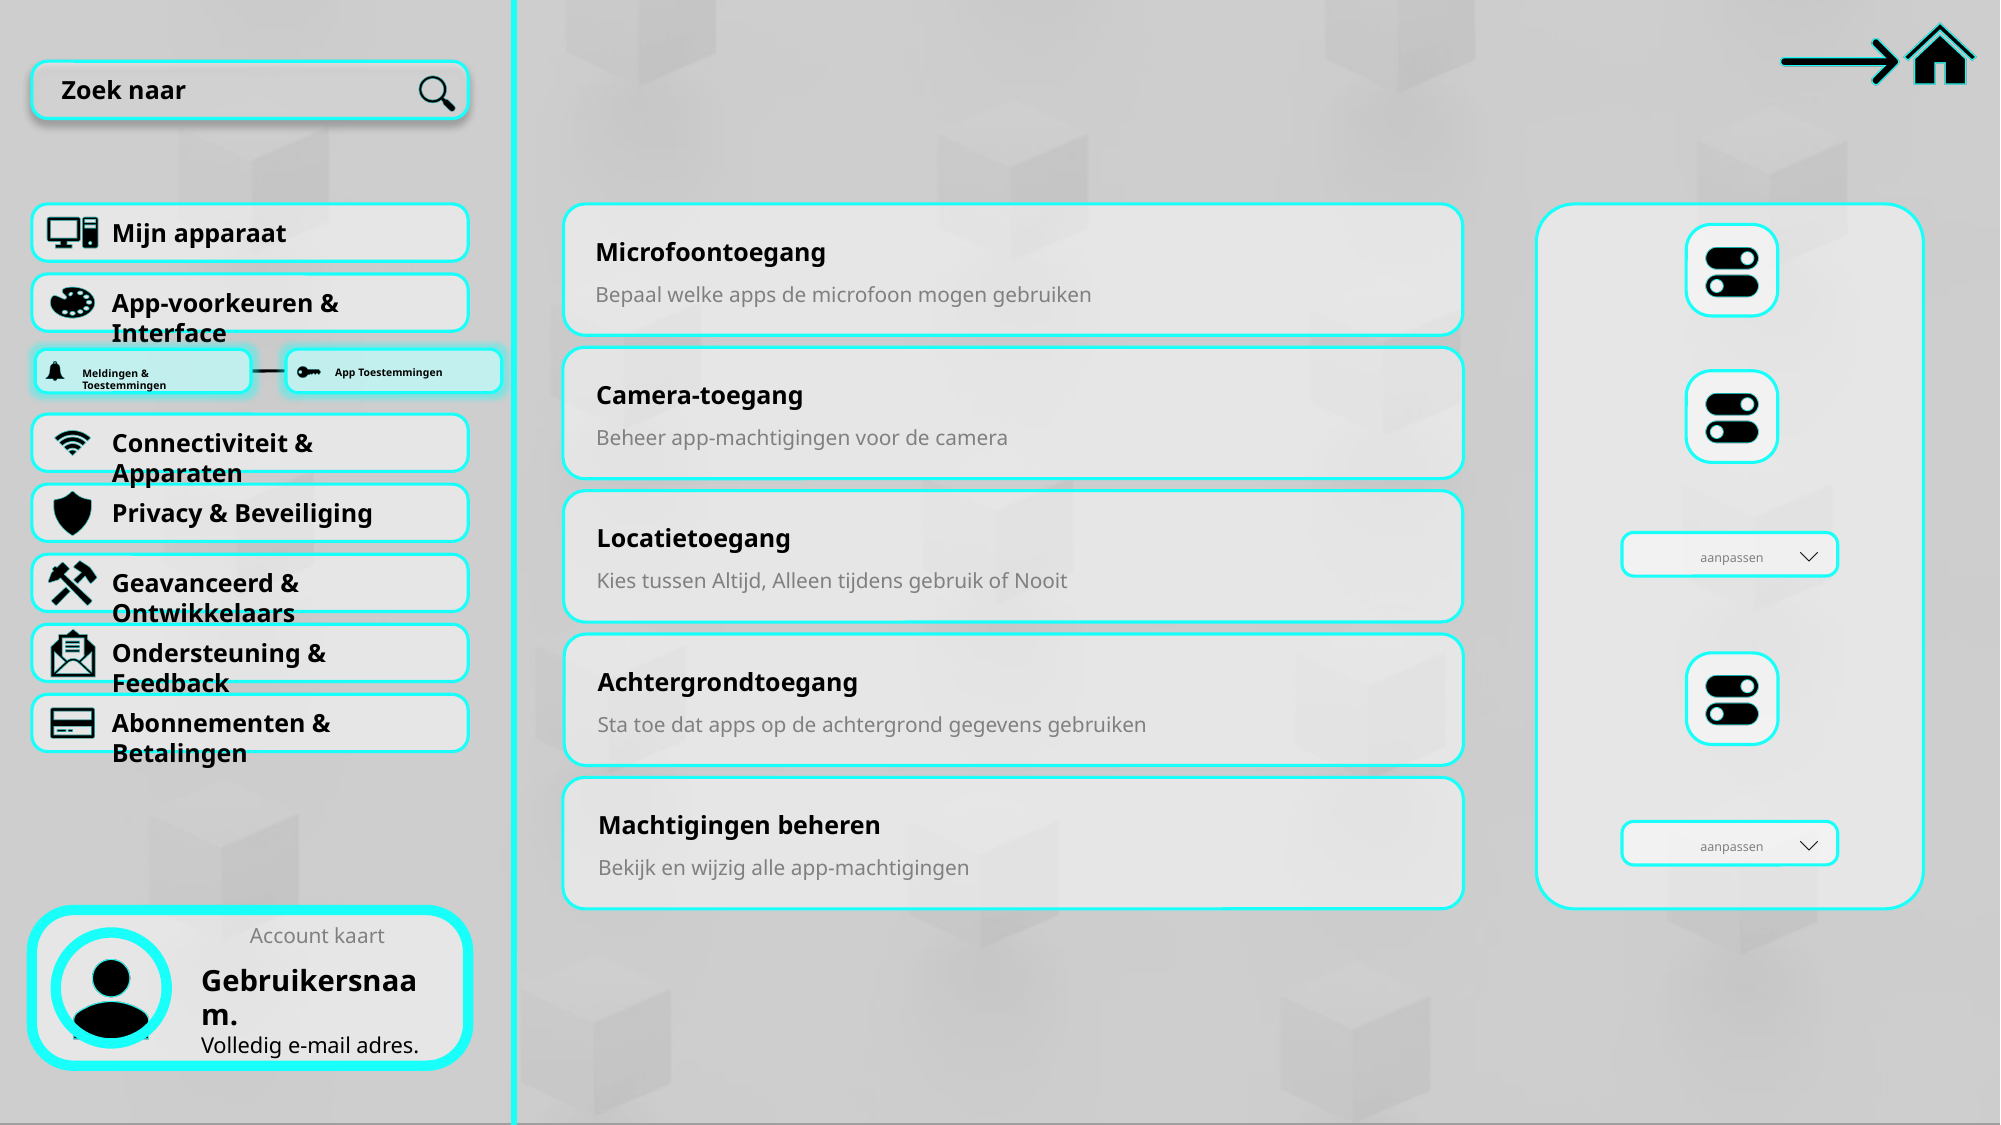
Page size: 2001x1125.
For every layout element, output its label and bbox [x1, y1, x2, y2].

text_box [1775, 0, 1982, 126]
text_box [285, 348, 503, 394]
text_box [1621, 820, 1839, 866]
picture [0, 0, 2000, 1124]
text_box [31, 60, 469, 119]
text_box [1685, 370, 1779, 463]
text_box [31, 413, 469, 472]
text_box [31, 483, 469, 542]
text_box [562, 346, 1464, 480]
text_box [31, 623, 469, 683]
text_box [563, 633, 1464, 766]
text_box [562, 203, 1464, 336]
text_box [1685, 223, 1779, 317]
text_box [31, 553, 479, 612]
text_box [562, 776, 1464, 910]
text_box [31, 203, 469, 262]
text_box [31, 693, 469, 753]
text_box [1621, 531, 1839, 577]
text_box [1685, 652, 1779, 745]
text_box [562, 490, 1464, 623]
text_box [31, 909, 469, 1067]
text_box [31, 273, 469, 332]
text_box [34, 348, 252, 394]
